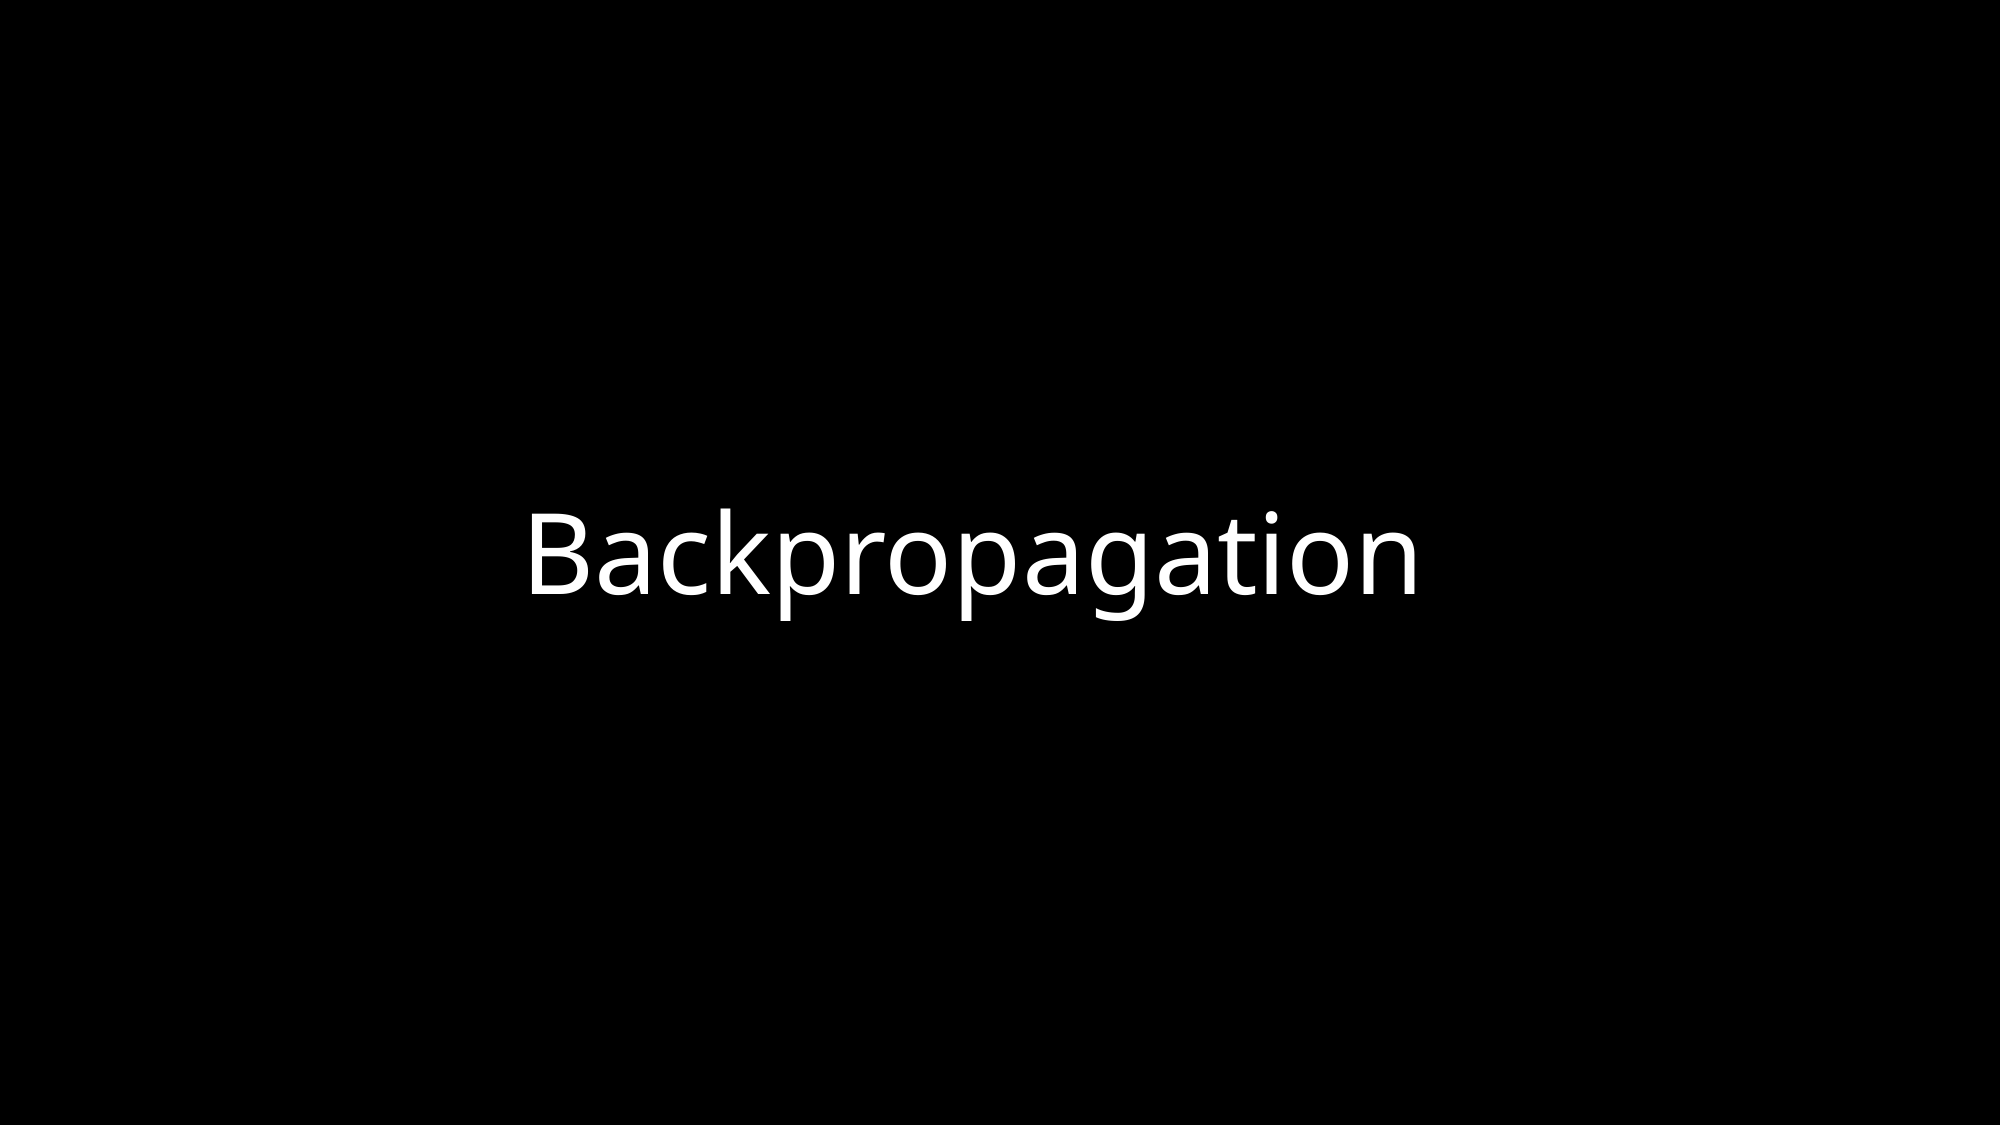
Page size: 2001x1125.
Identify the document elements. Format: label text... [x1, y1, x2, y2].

text_box Backpropagation [506, 474, 1494, 625]
